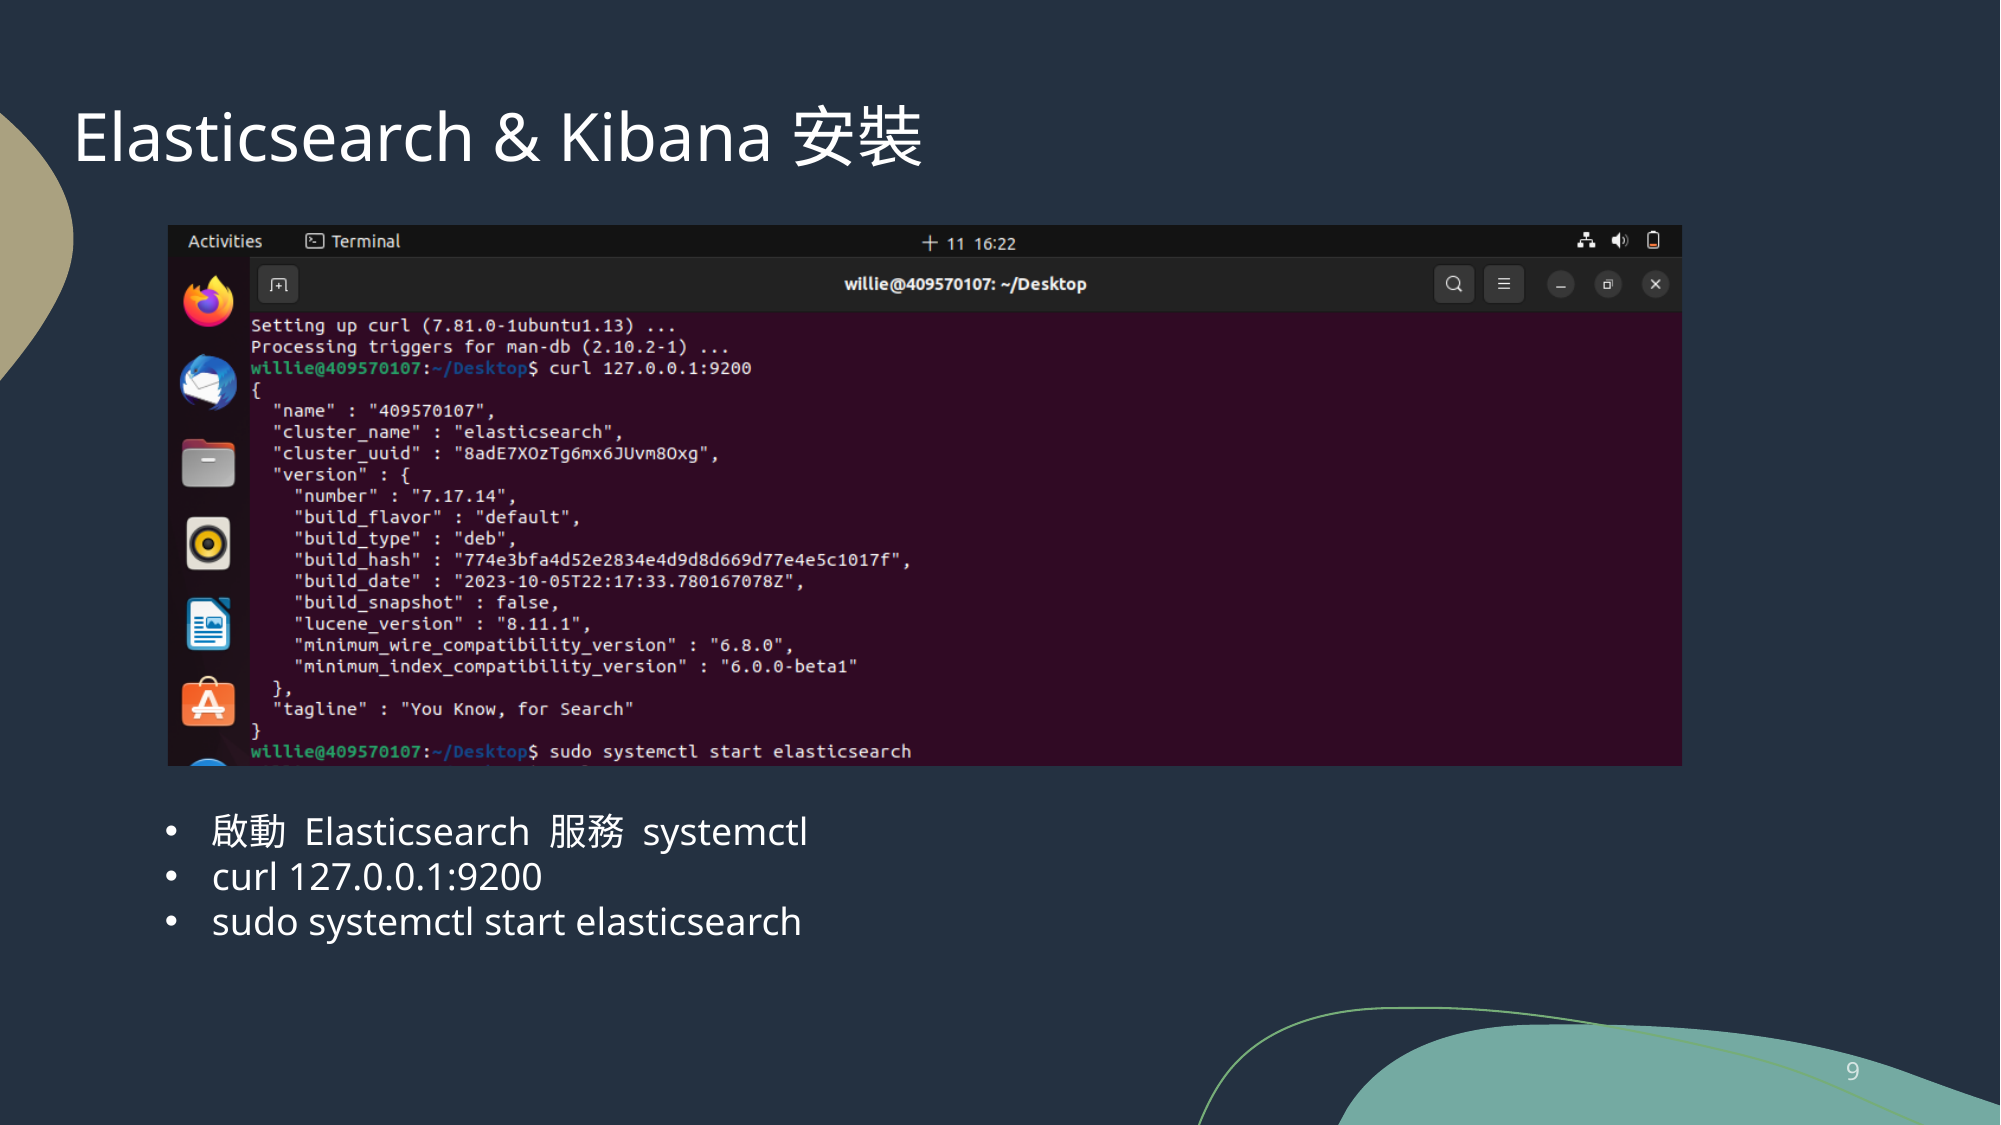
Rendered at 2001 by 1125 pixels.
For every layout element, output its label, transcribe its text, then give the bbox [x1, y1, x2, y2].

picture [167, 225, 1683, 766]
text_box 啟動 Elasticsearch 服務 systemctl curl 127.0.0.1:9200 sudo systemctl start elasticsearch [150, 800, 834, 996]
slide_number 9 [1625, 1042, 1875, 1103]
text_box Elasticsearch & Kibana安裝 [57, 87, 939, 182]
